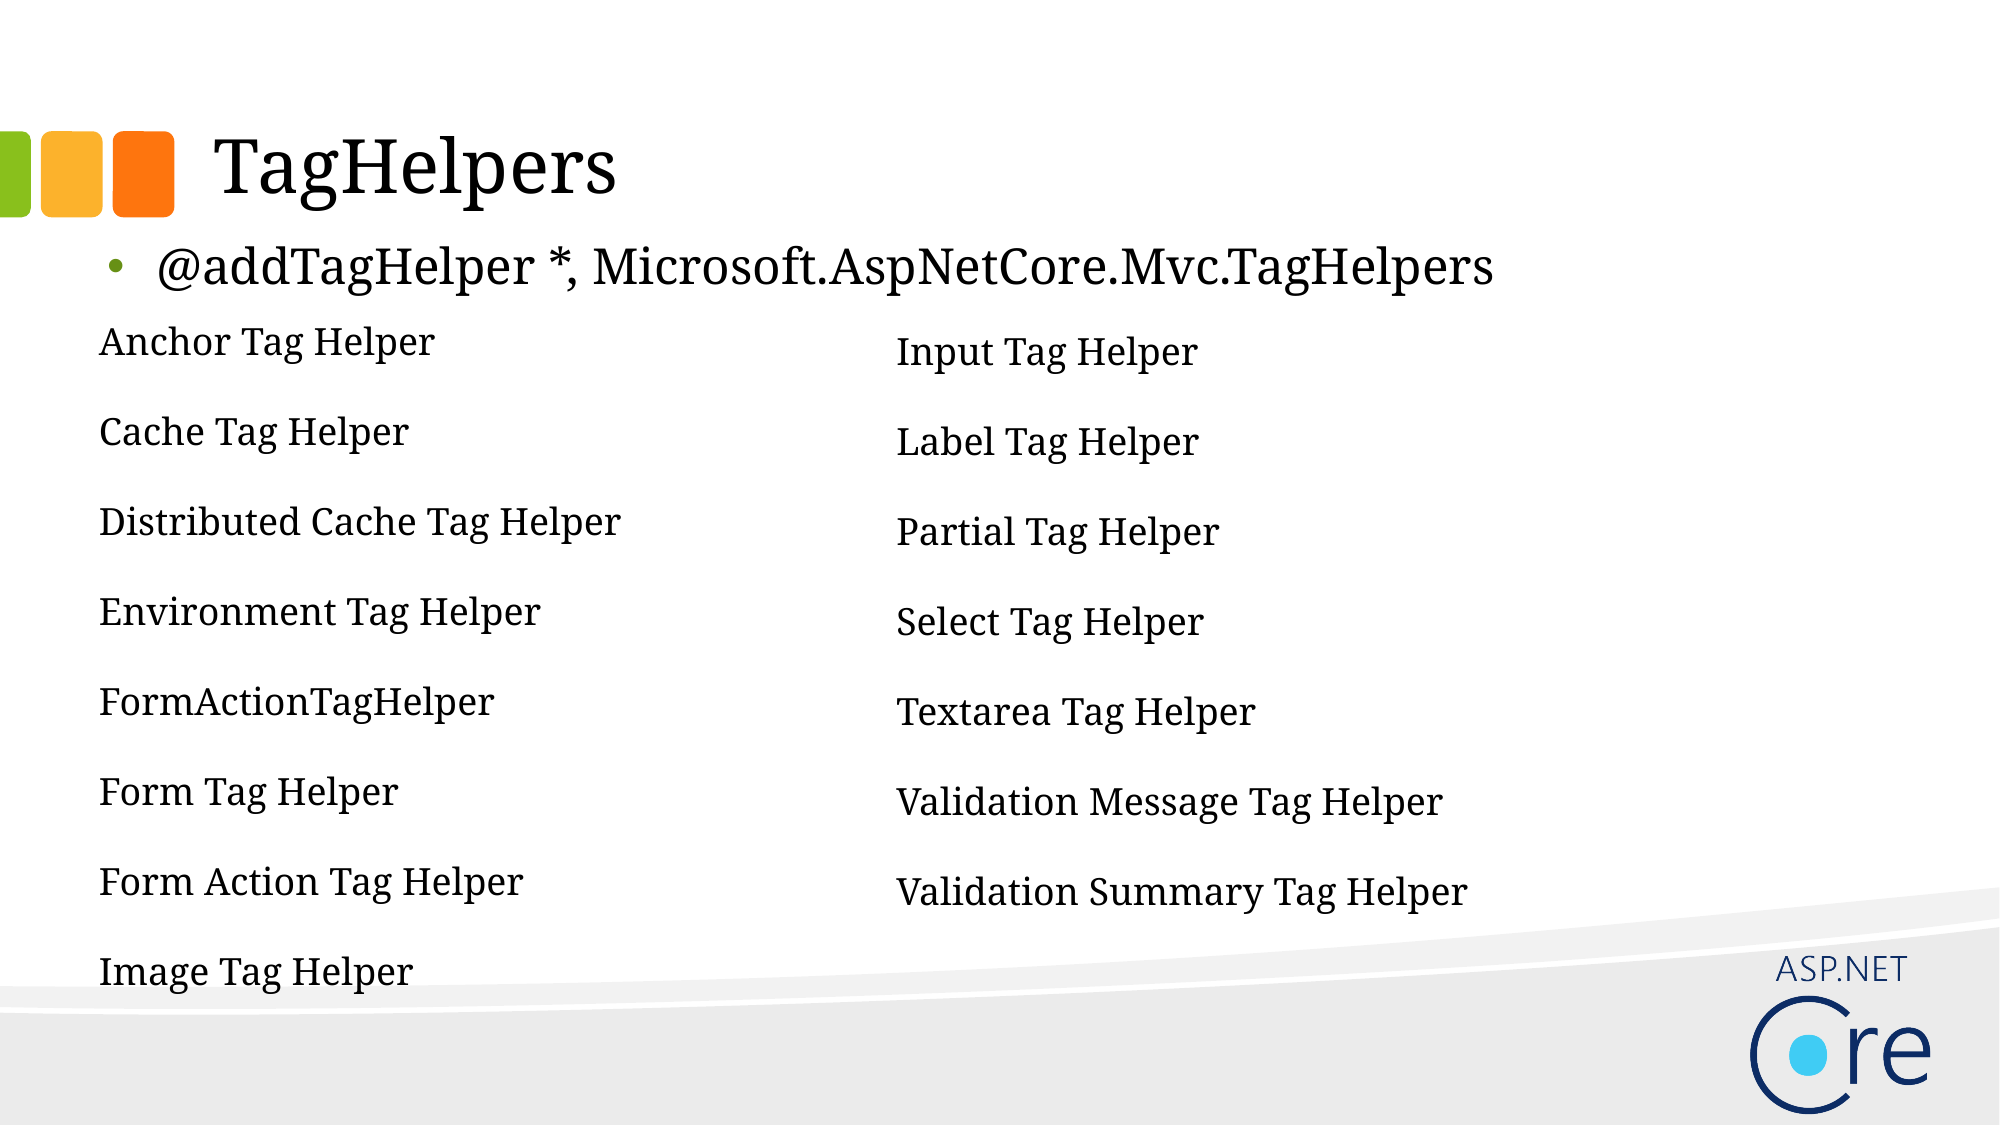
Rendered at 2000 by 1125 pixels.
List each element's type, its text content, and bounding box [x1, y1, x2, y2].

text_box Input Tag Helper Label Tag Helper Partial Tag Helper Select Tag Helper Textarea Tag Helper Validation Message Tag Helper Validation Summary Tag Helper [881, 320, 1716, 921]
text_box Anchor Tag Helper Cache Tag Helper Distributed Cache Tag Helper Environment Tag Helper FormActionTagHelper Form Tag Helper Form Action Tag Helper Image Tag Helper [84, 310, 768, 1001]
list @addTagHelper *, Microsoft.AspNetCore.Mvc.TagHelpers [87, 231, 1806, 306]
title TagHelpers [193, 87, 1737, 219]
picture [1735, 939, 1941, 1125]
